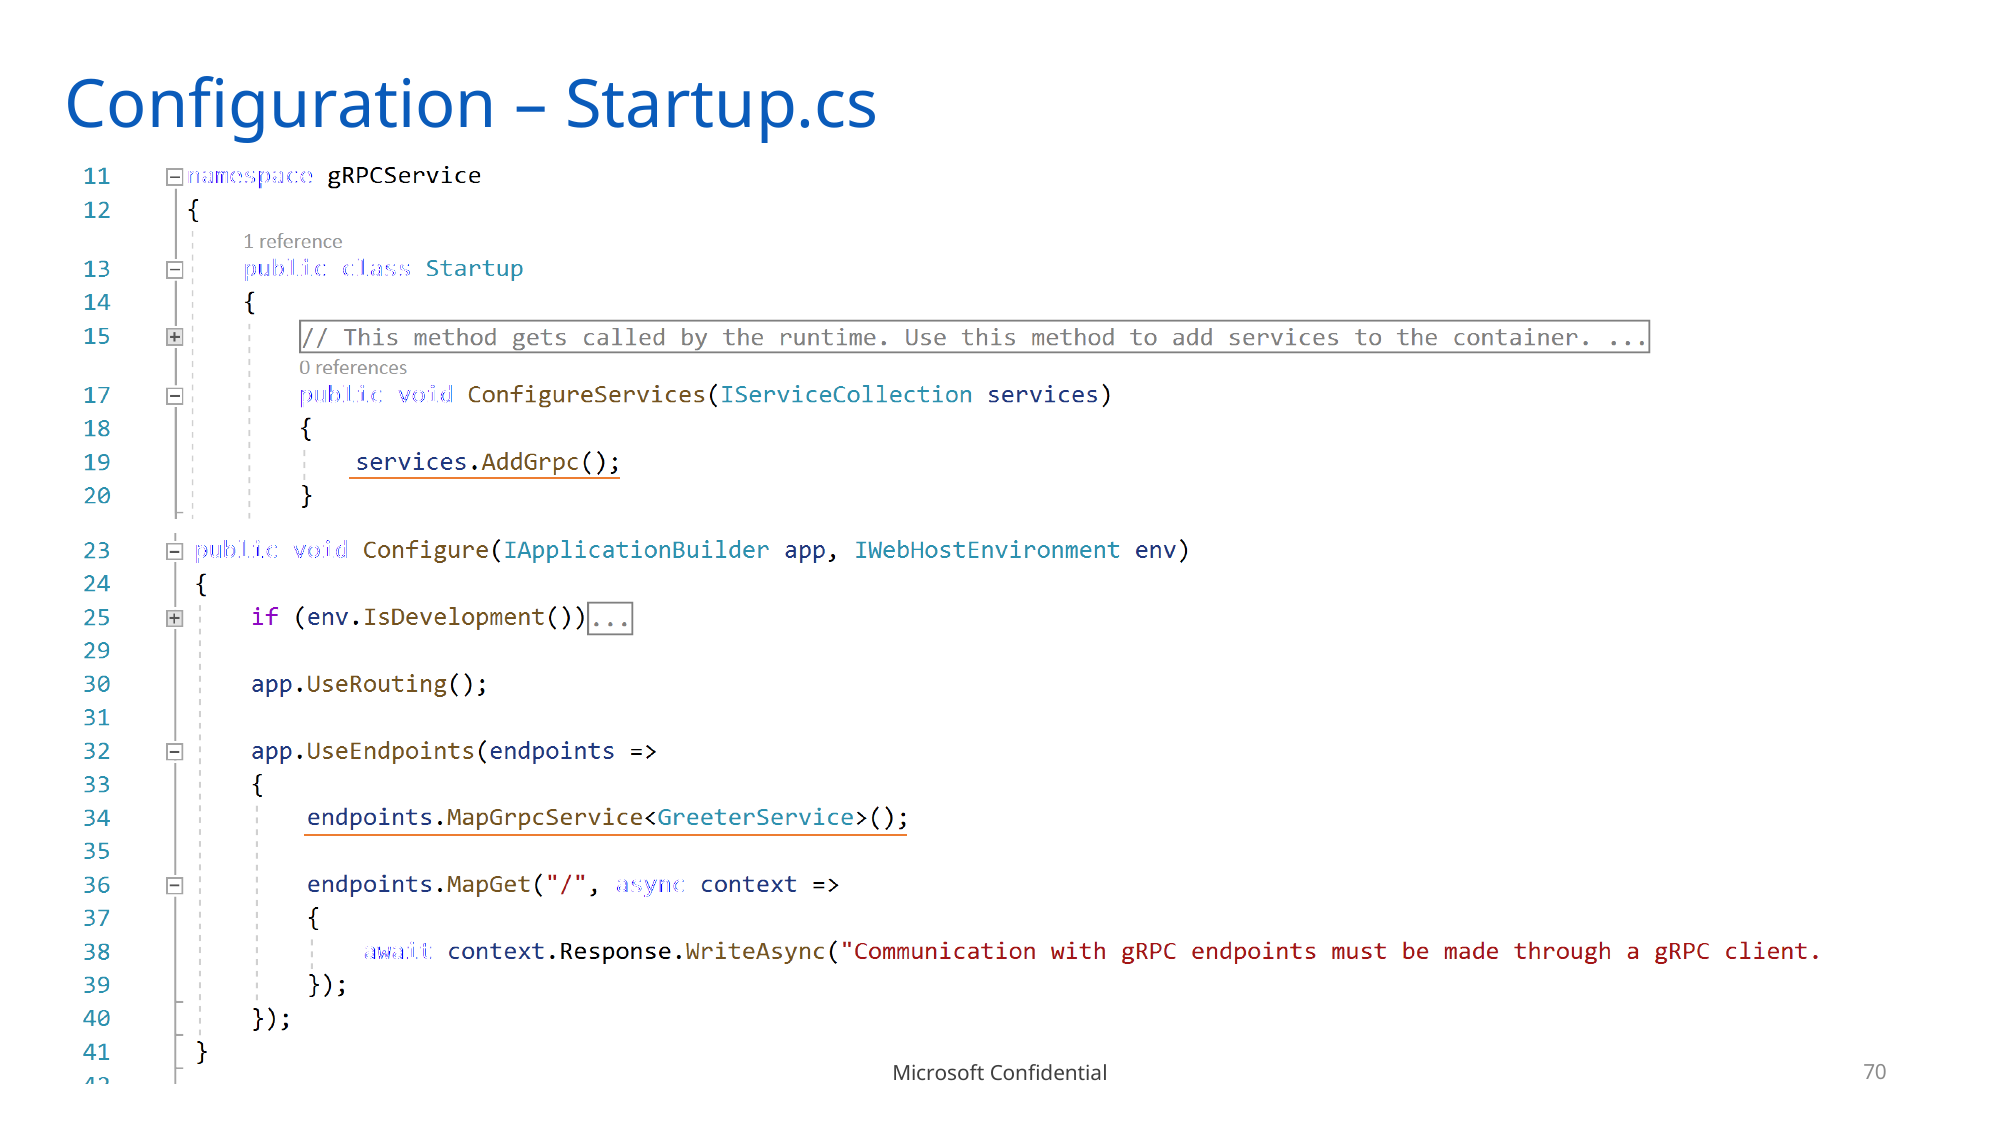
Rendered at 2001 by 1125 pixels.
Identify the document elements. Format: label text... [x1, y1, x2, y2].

title Configuration – Startup.cs [49, 49, 1899, 162]
slide_number 70 [1451, 1042, 1902, 1103]
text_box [57, 161, 1820, 1084]
